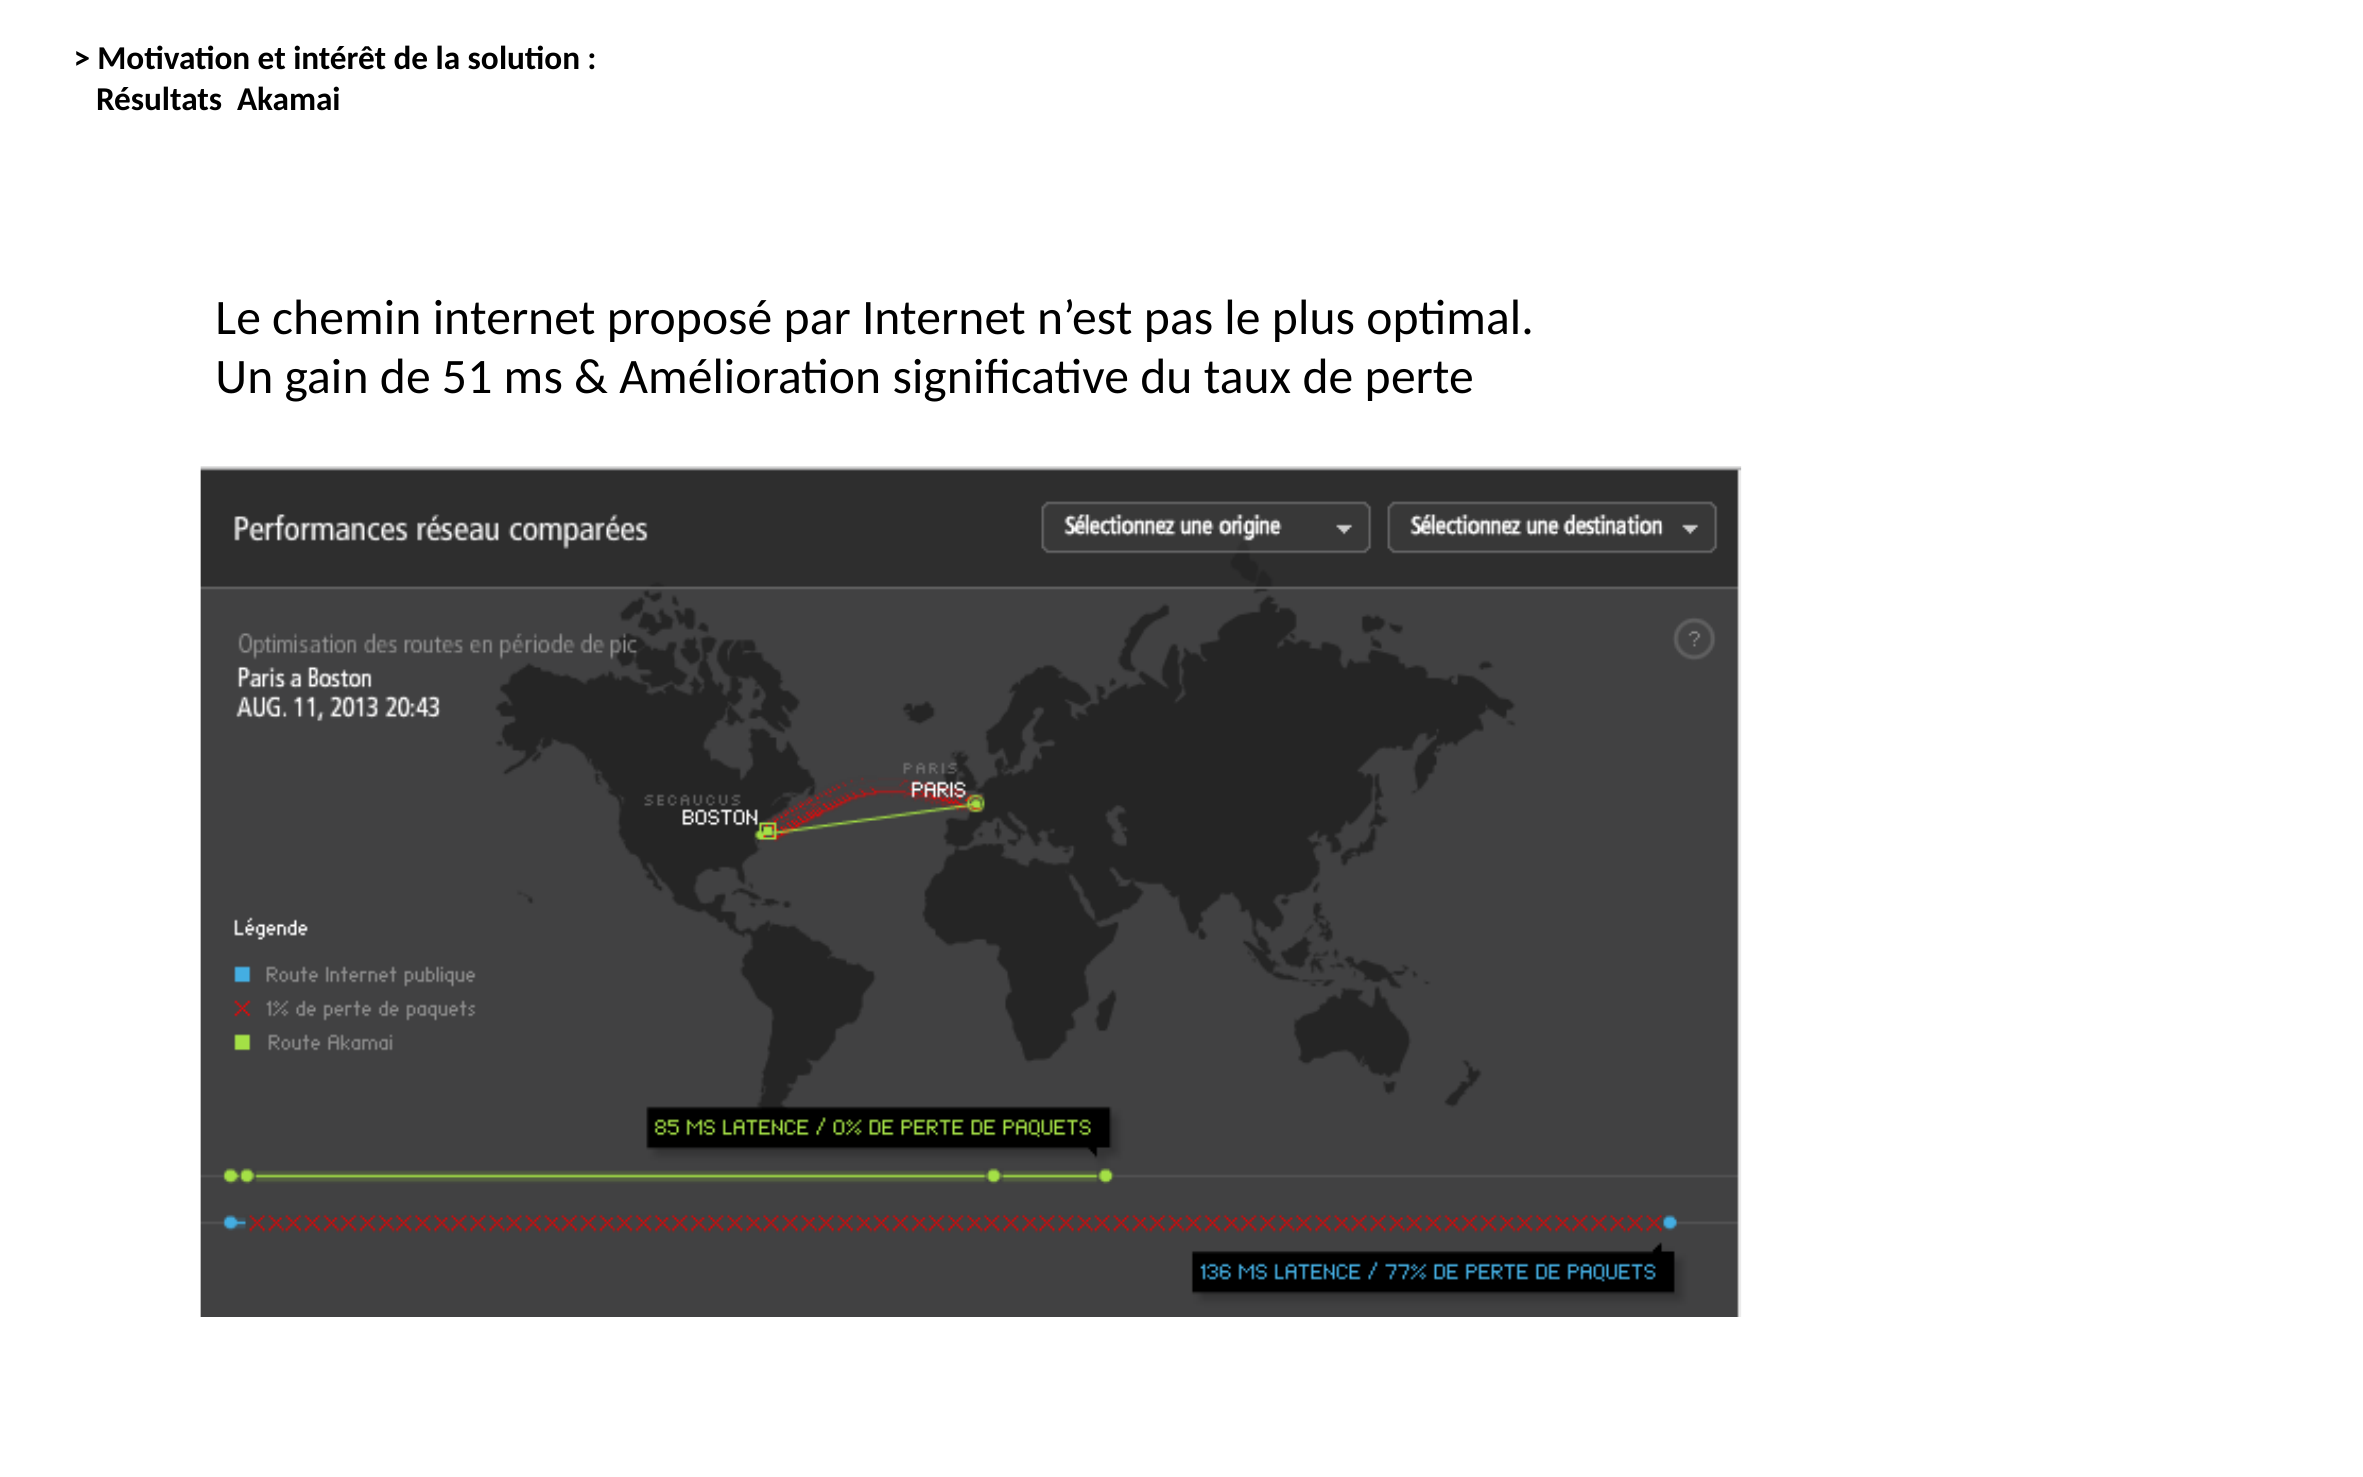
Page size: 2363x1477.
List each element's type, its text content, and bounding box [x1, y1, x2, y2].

text_box Le chemin internet proposé par Internet n’est pas le plus optimal. Un gain de 51 ms & Amélioration significative du taux de perte [200, 277, 1855, 412]
text_box > Motivation et intérêt de la solution : Résultats Akamai [58, 29, 1099, 124]
picture [200, 466, 1742, 1318]
